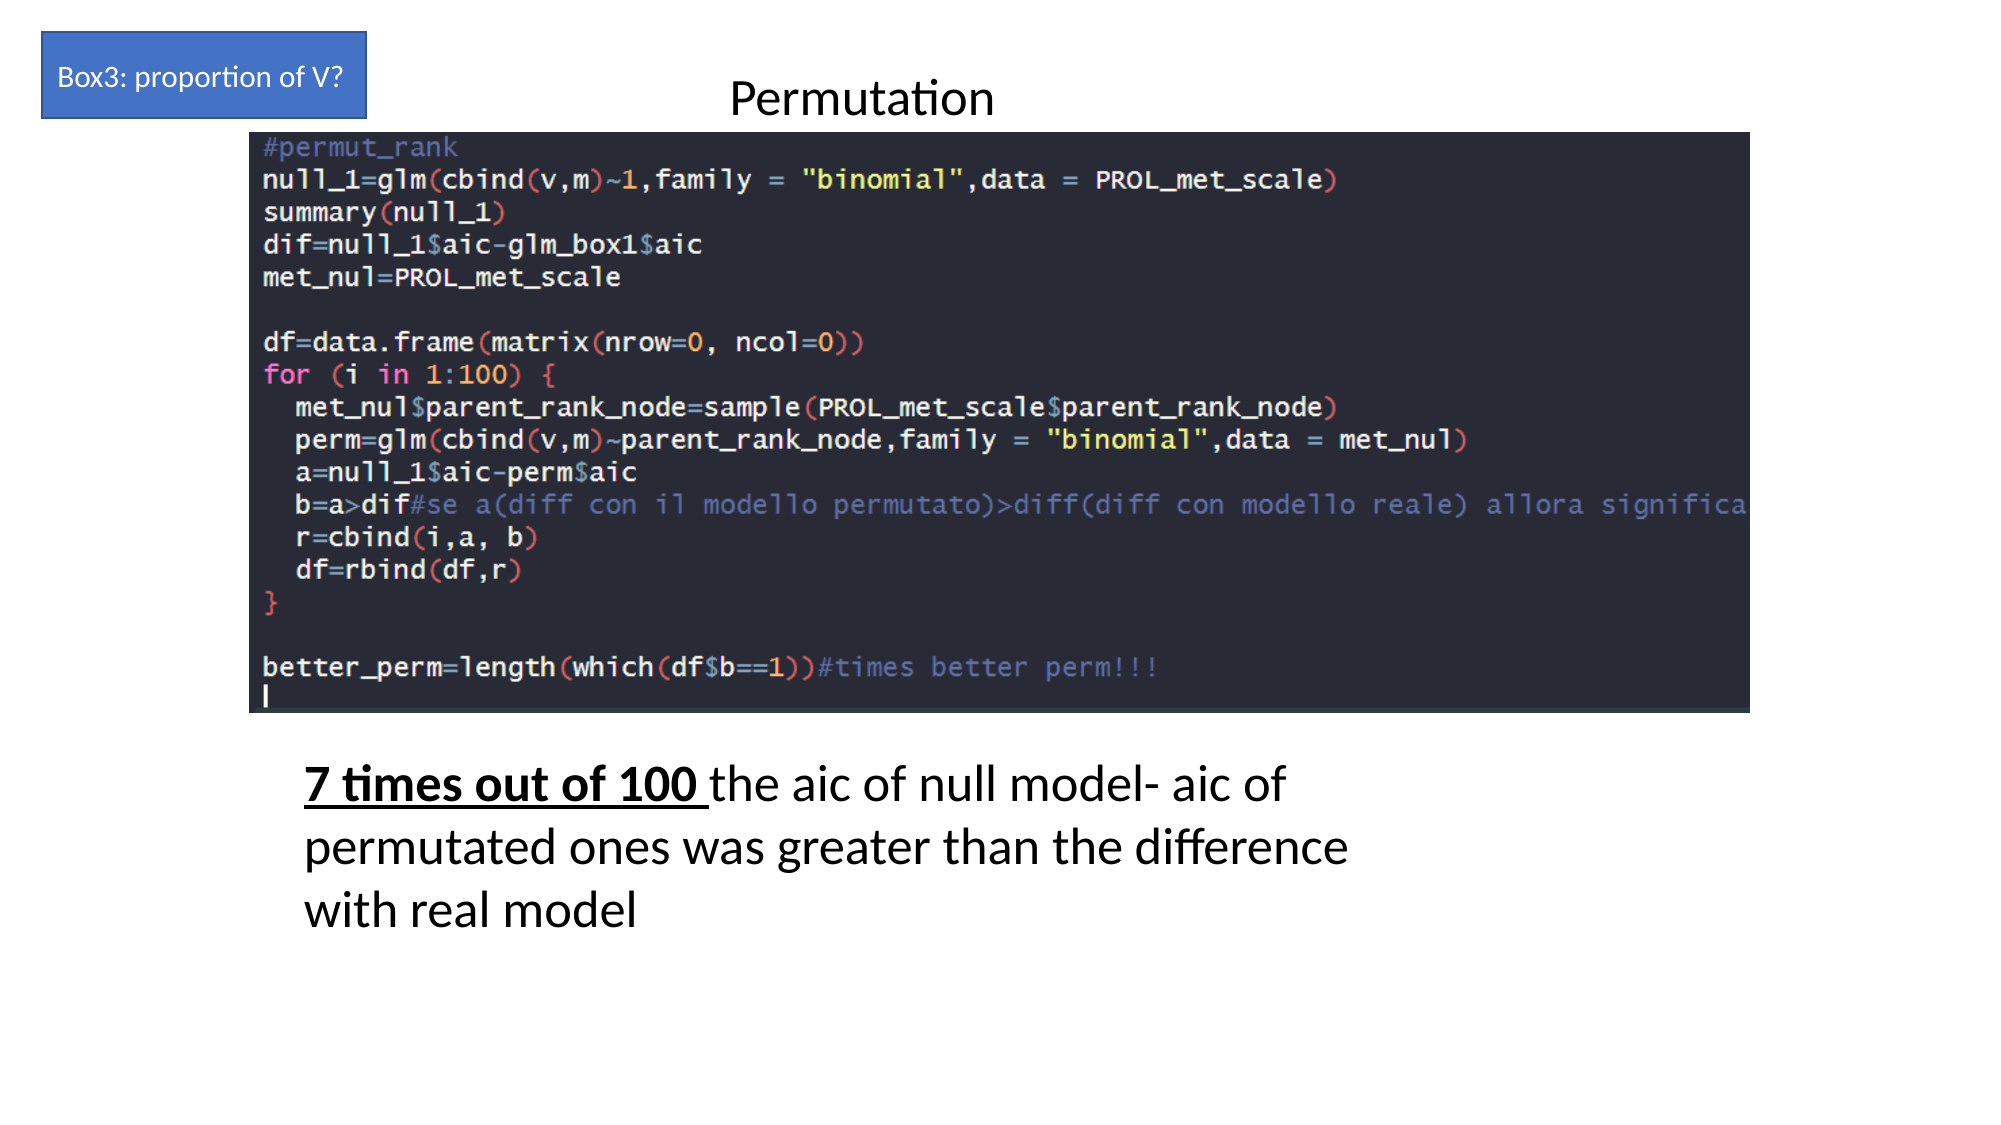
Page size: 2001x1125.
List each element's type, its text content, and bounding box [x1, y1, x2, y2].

text_box 7 times out of 100 the aic of null model- aic of permutated ones was greater than the difference with real model [288, 742, 1441, 946]
text_box Permutation [714, 55, 1125, 132]
picture [249, 132, 1750, 713]
text_box Box3: proportion of V? [41, 31, 367, 119]
